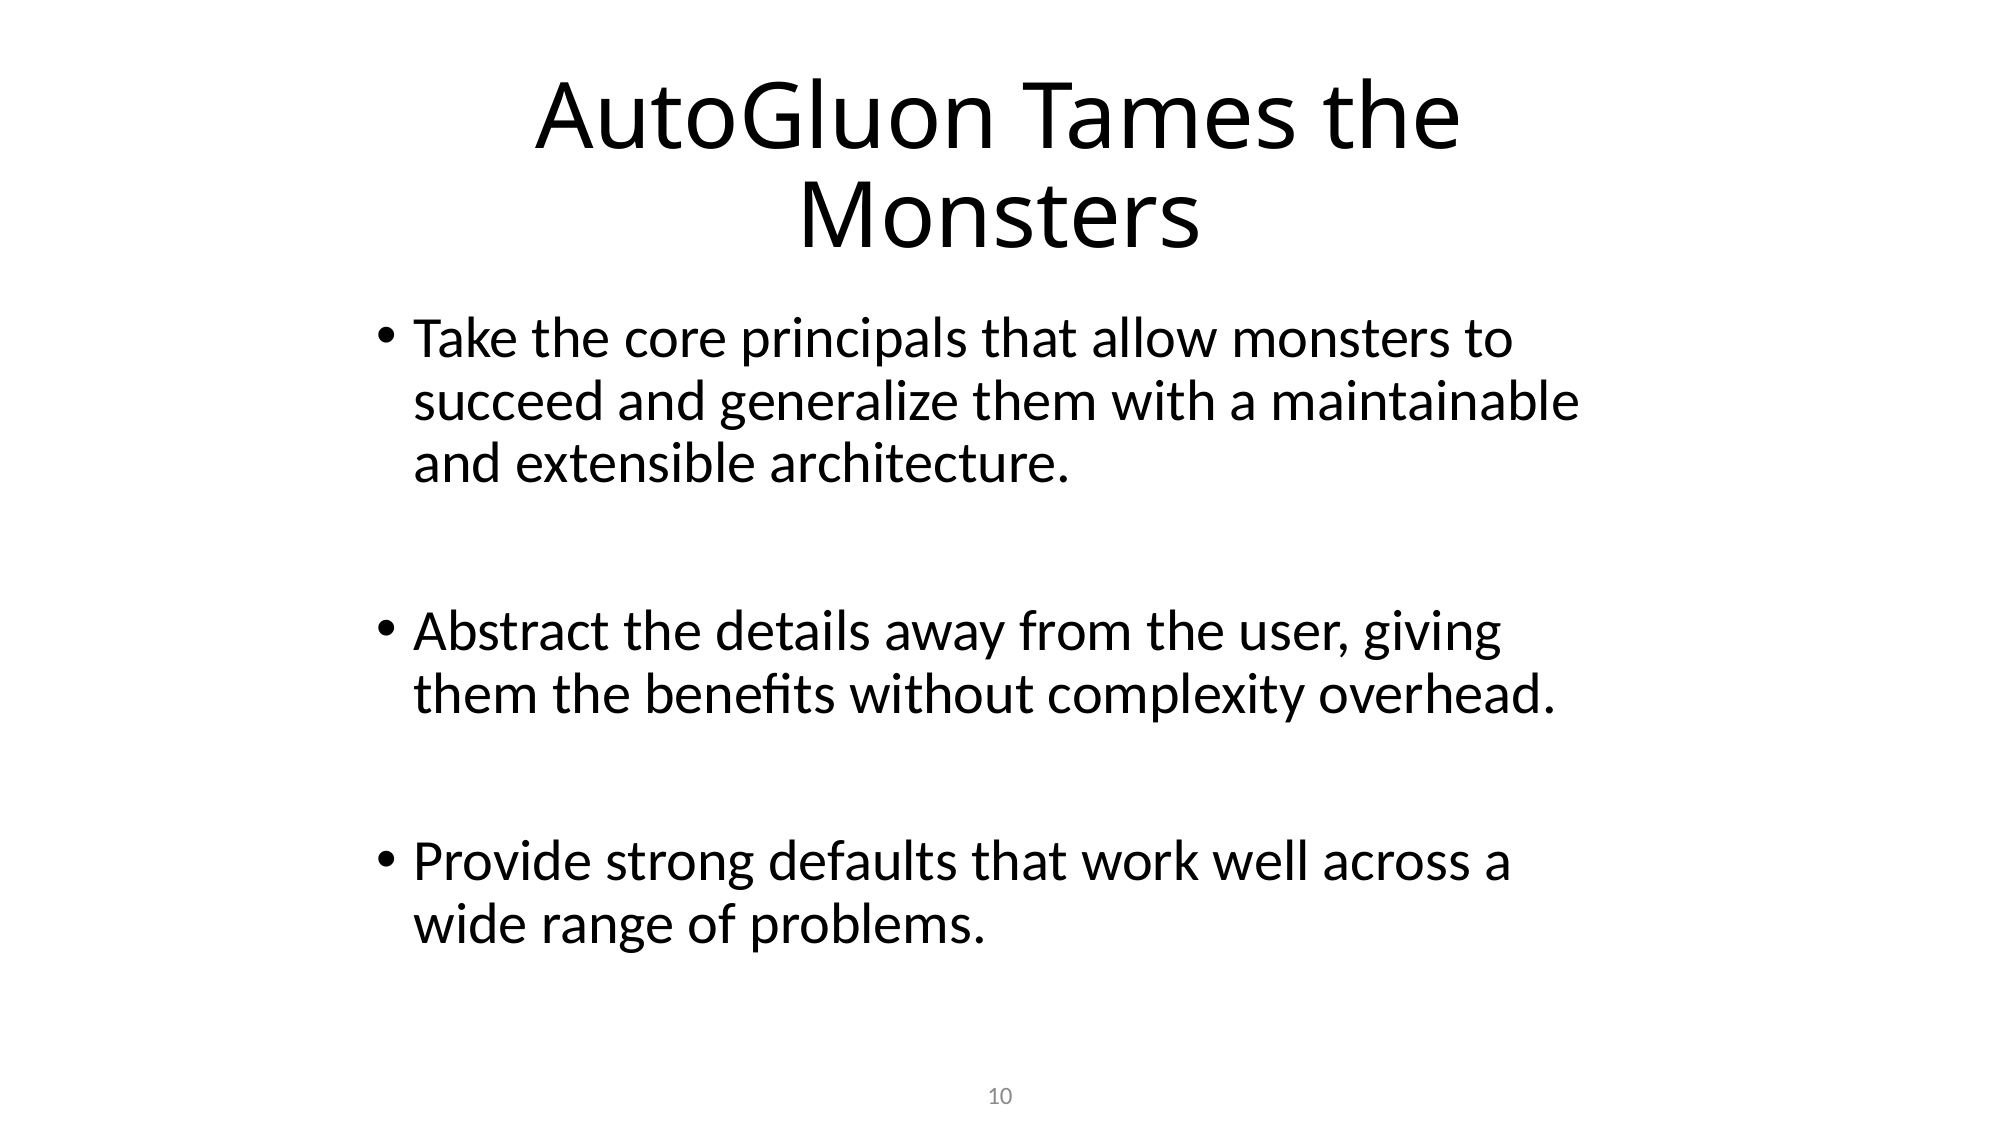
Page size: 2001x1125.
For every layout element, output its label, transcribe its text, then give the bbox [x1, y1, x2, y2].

slide_number 10 [961, 1065, 1039, 1125]
title AutoGluon Tames the Monsters [361, 59, 1639, 278]
text_box Take the core principals that allow monsters to succeed and generalize them with a maintainable and extensible architecture. Abstract the details away from the user, giving them the benefits without complexity overhead. Provide strong defaults that work well across a wide range of problems. [361, 299, 1639, 1024]
